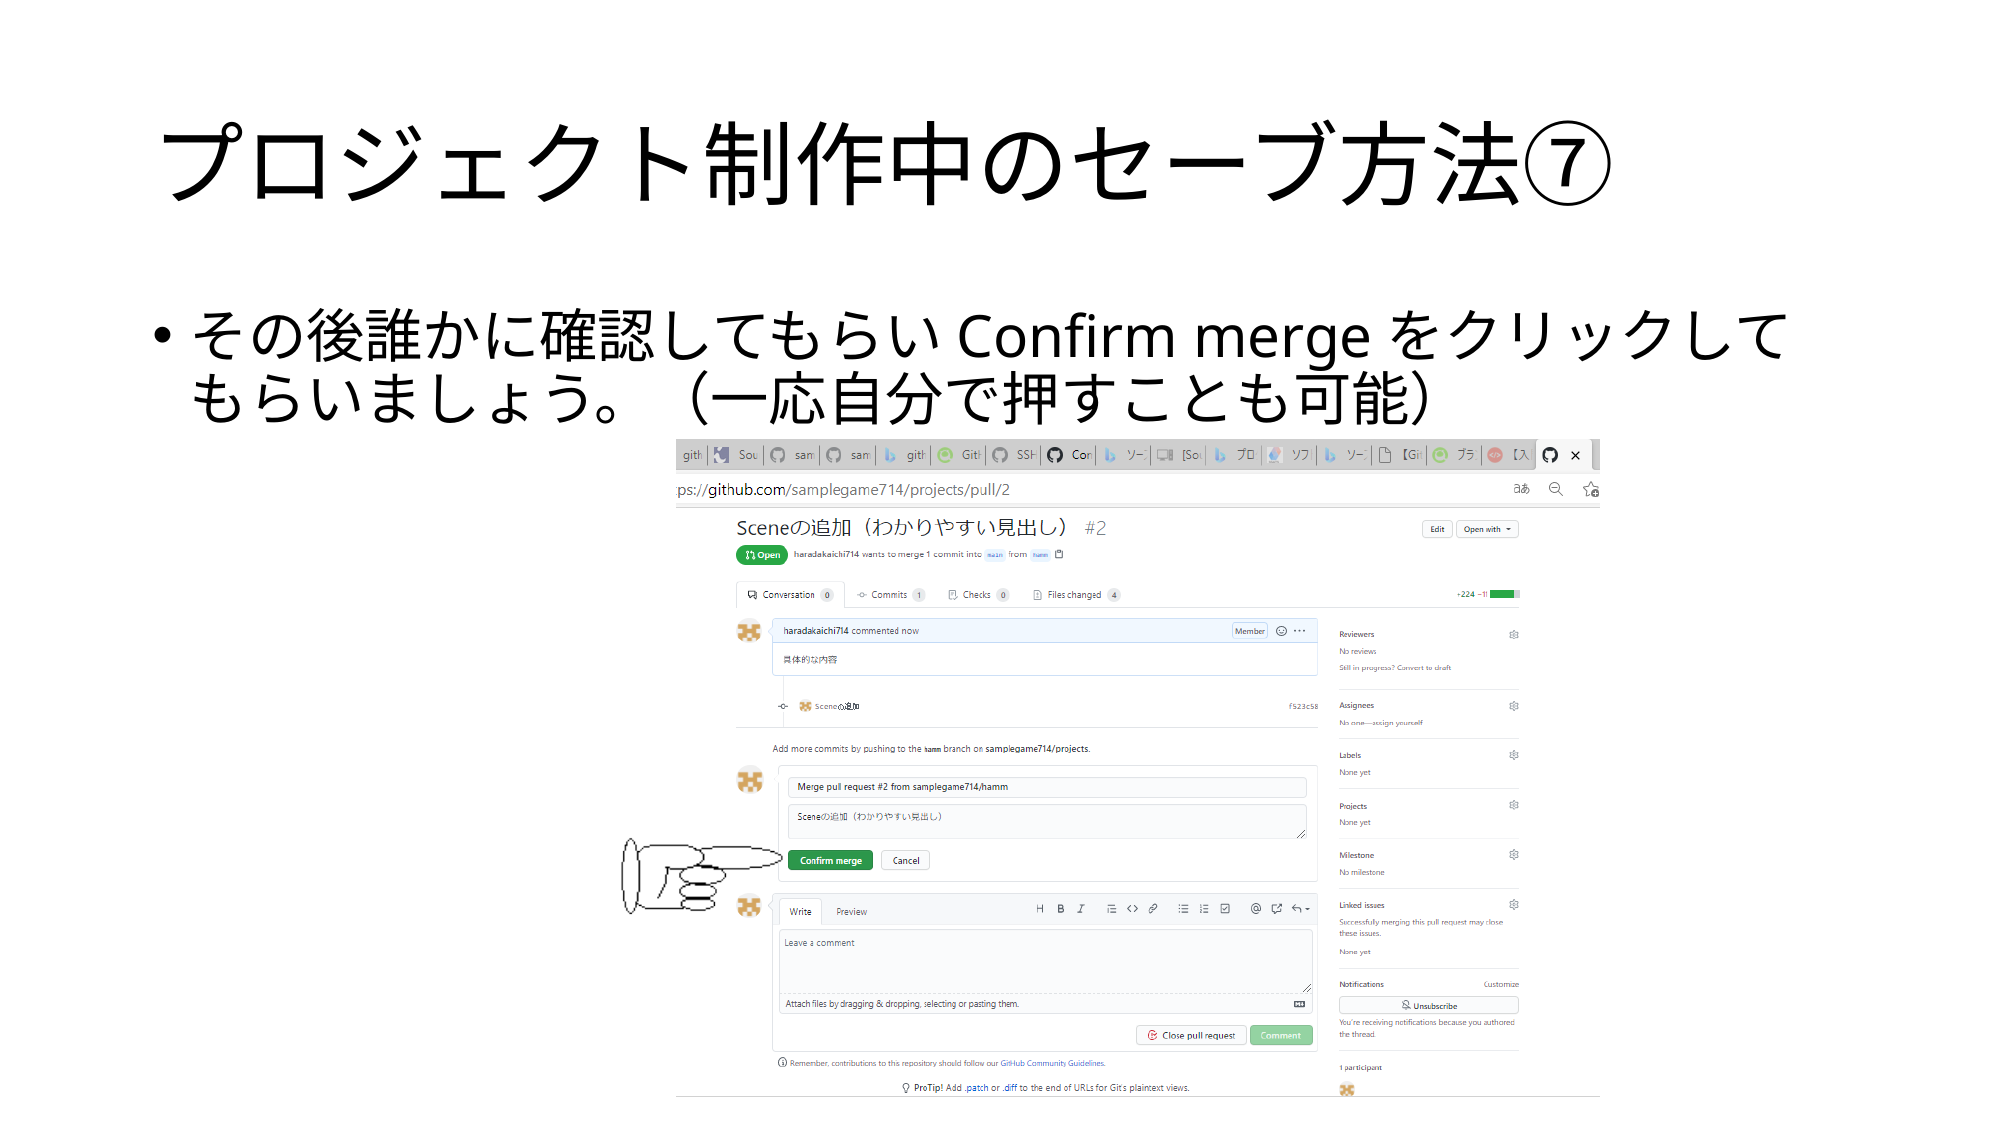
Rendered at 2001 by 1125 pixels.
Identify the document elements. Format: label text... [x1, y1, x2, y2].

picture [609, 439, 1600, 1097]
title プロジェクト制作中のセーブ方法⑦ [137, 59, 1863, 278]
list その後誰かに確認してもらいConfirm mergeをクリックしてもらいましょう。（一応自分で押すことも可能） [137, 299, 1863, 1014]
